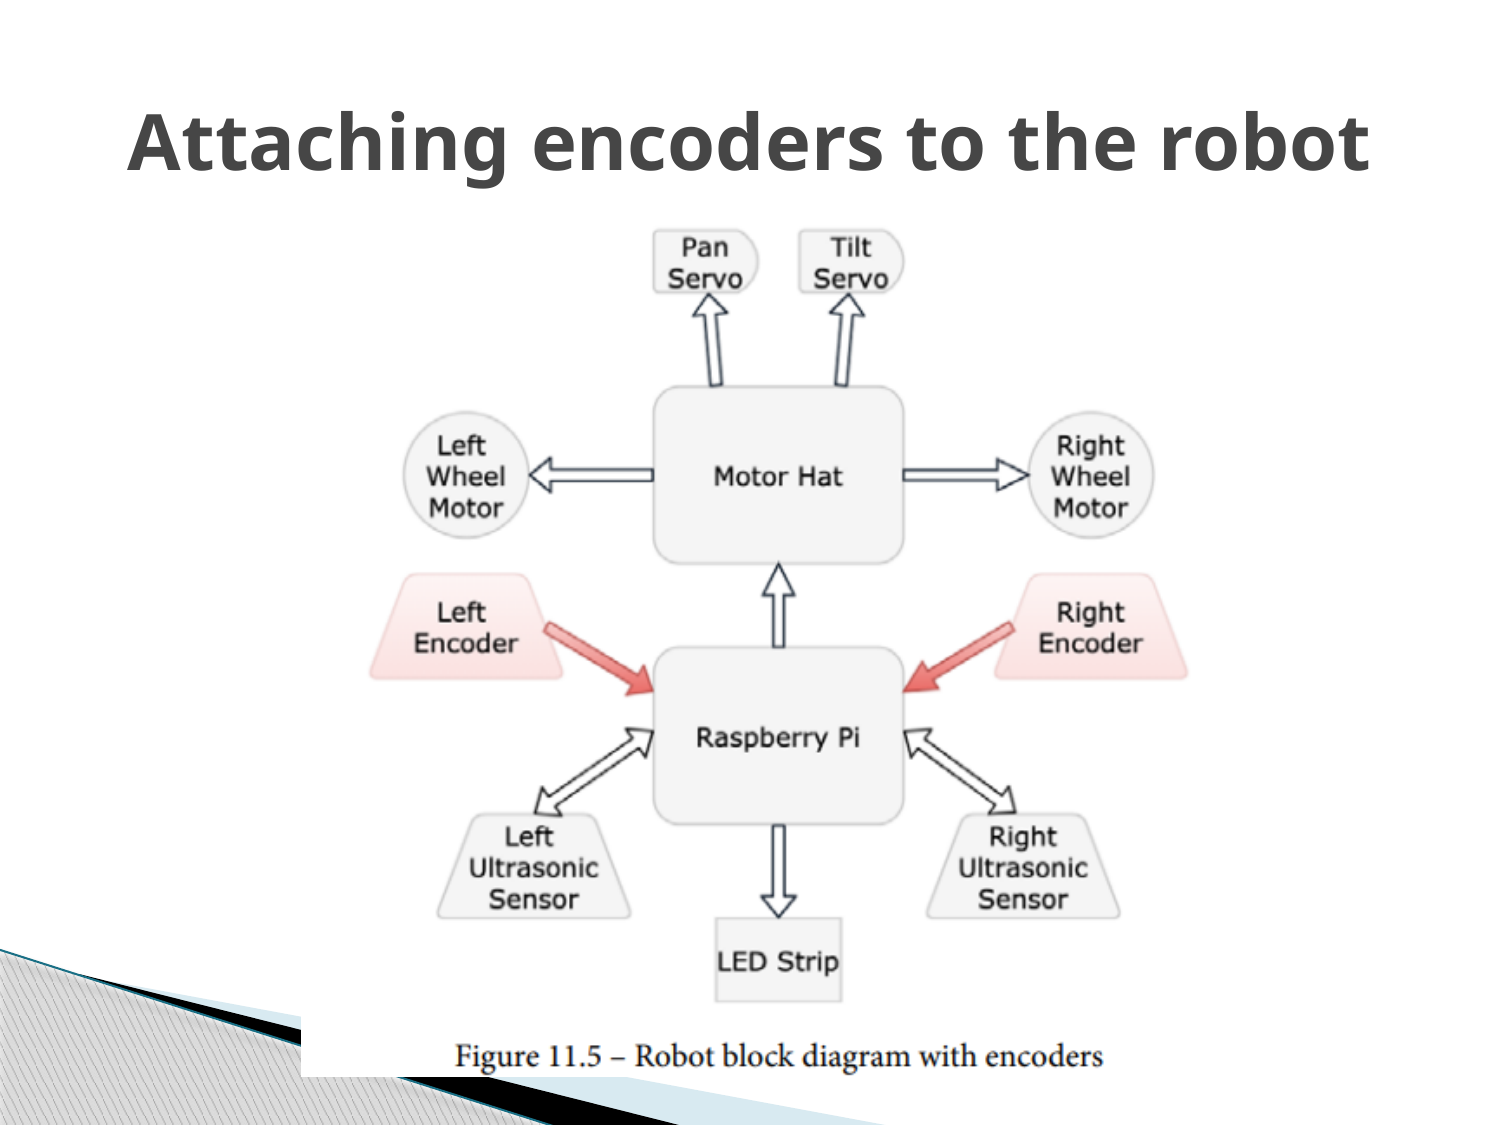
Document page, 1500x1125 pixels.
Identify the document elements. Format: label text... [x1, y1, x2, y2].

picture [301, 212, 1213, 1077]
title Attaching encoders to the robot [75, 45, 1425, 233]
